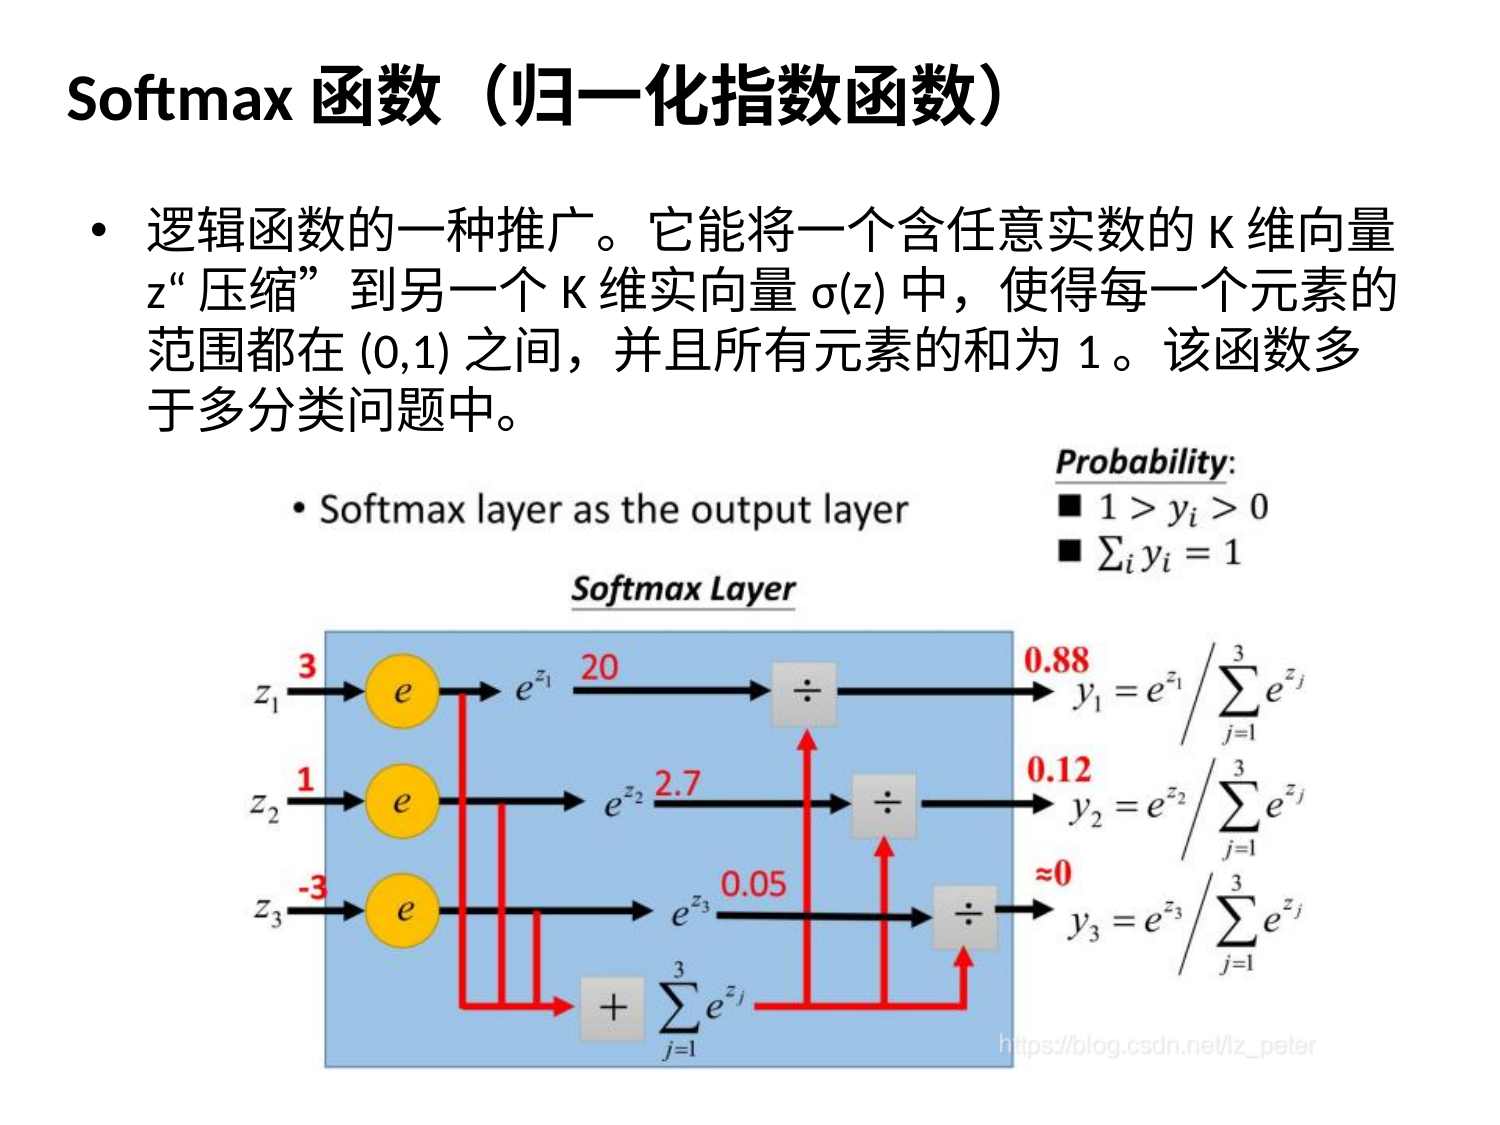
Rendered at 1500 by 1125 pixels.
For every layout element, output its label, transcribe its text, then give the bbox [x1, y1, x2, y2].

list 逻辑函数的一种推广。它能将一个含任意实数的K维向量z“压缩”到另一个K维实向量σ(z)中，使得每一个元素的范围都在(0,1)之间，并且所有元素的和为1。该函数多于多分类问题中。 [75, 191, 1425, 934]
picture [206, 444, 1332, 1075]
title Softmax函数（归一化指数函数） [0, 0, 1350, 188]
